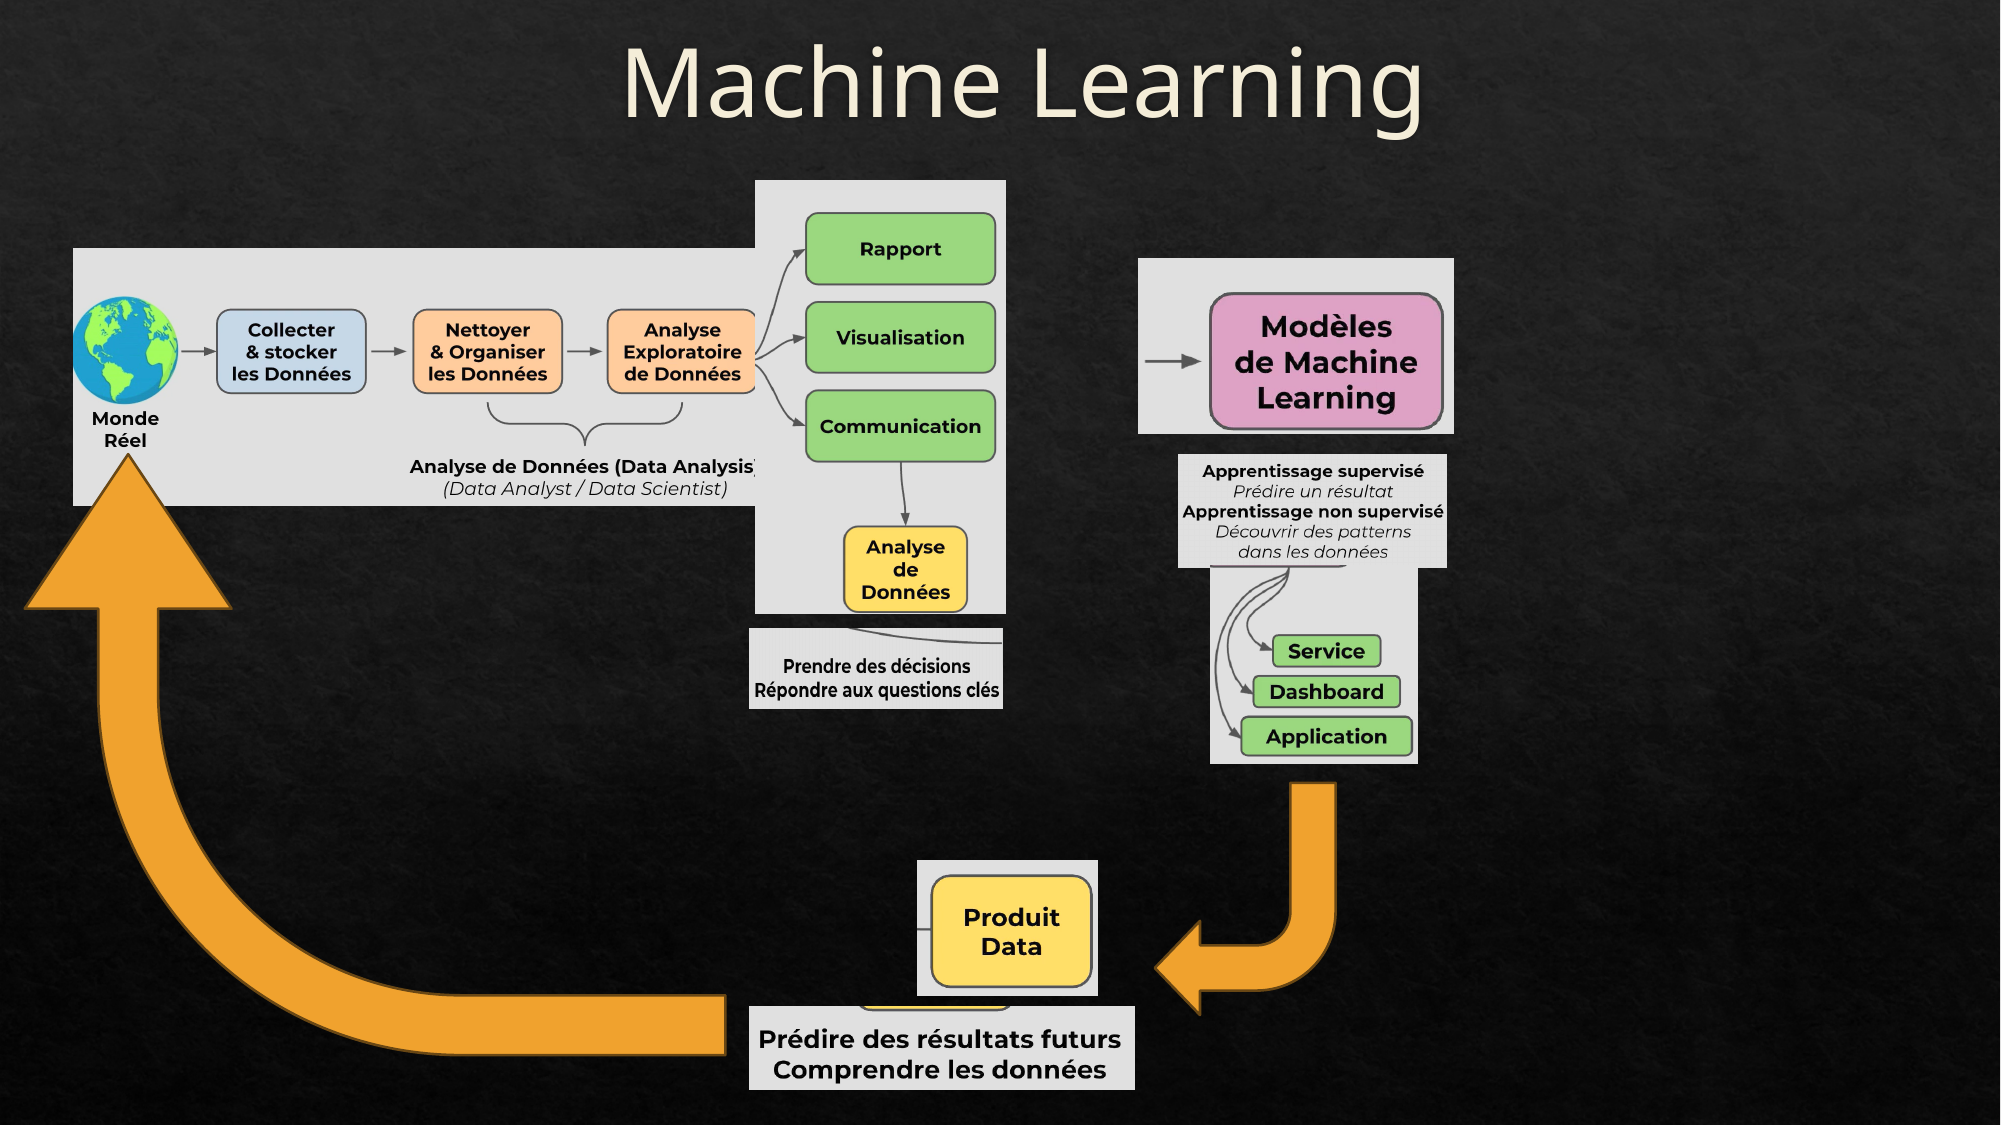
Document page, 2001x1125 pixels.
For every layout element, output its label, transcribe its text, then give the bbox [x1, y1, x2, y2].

picture [749, 1006, 1135, 1090]
text_box [23, 518, 727, 1057]
picture [1138, 258, 1455, 435]
picture [748, 627, 1003, 709]
picture [73, 180, 1006, 614]
picture [1178, 453, 1448, 764]
picture [917, 859, 1098, 997]
text_box [1153, 781, 1337, 1017]
title Machine Learning [174, 15, 1873, 157]
